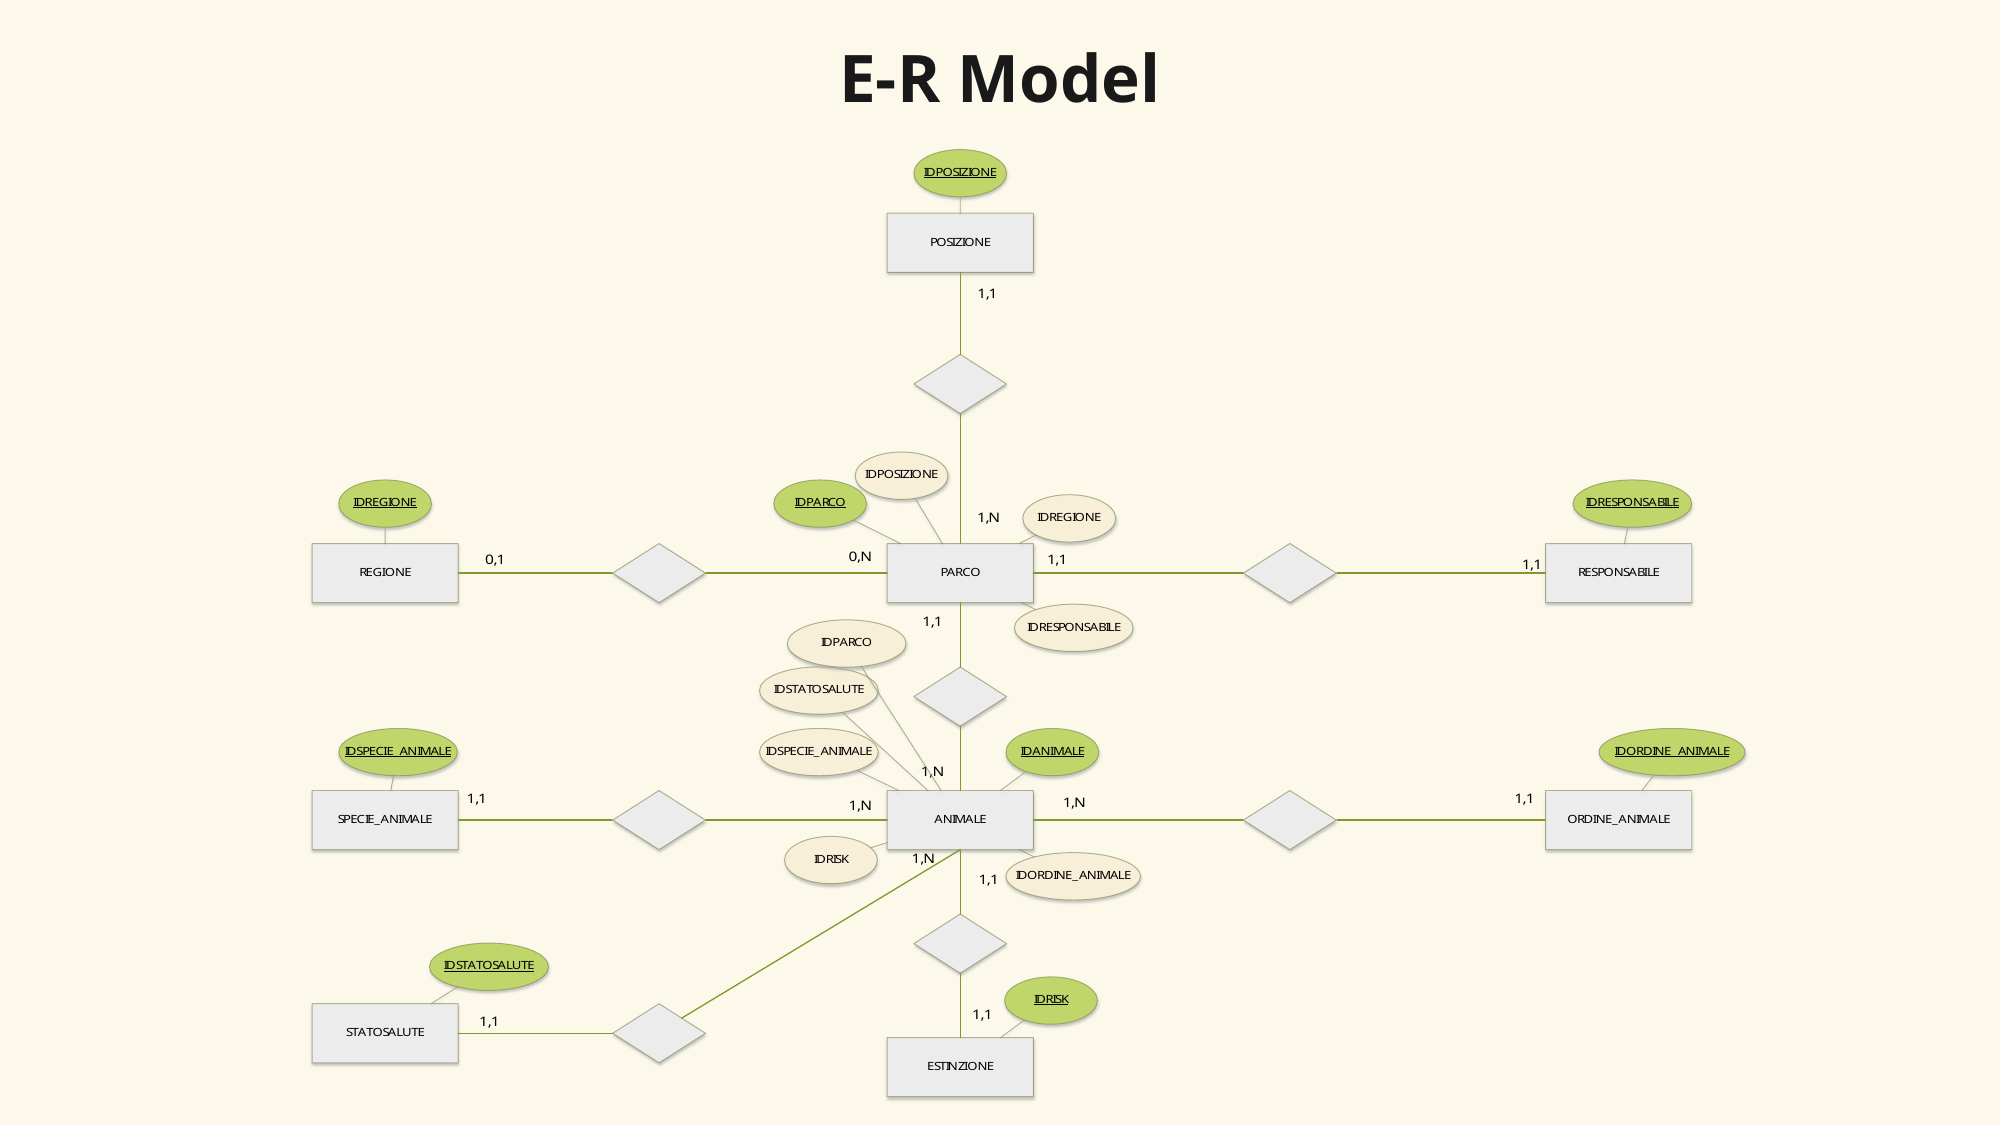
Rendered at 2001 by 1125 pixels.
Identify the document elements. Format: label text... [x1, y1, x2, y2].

title E-R Model [249, 21, 1750, 132]
picture [305, 146, 1751, 1104]
